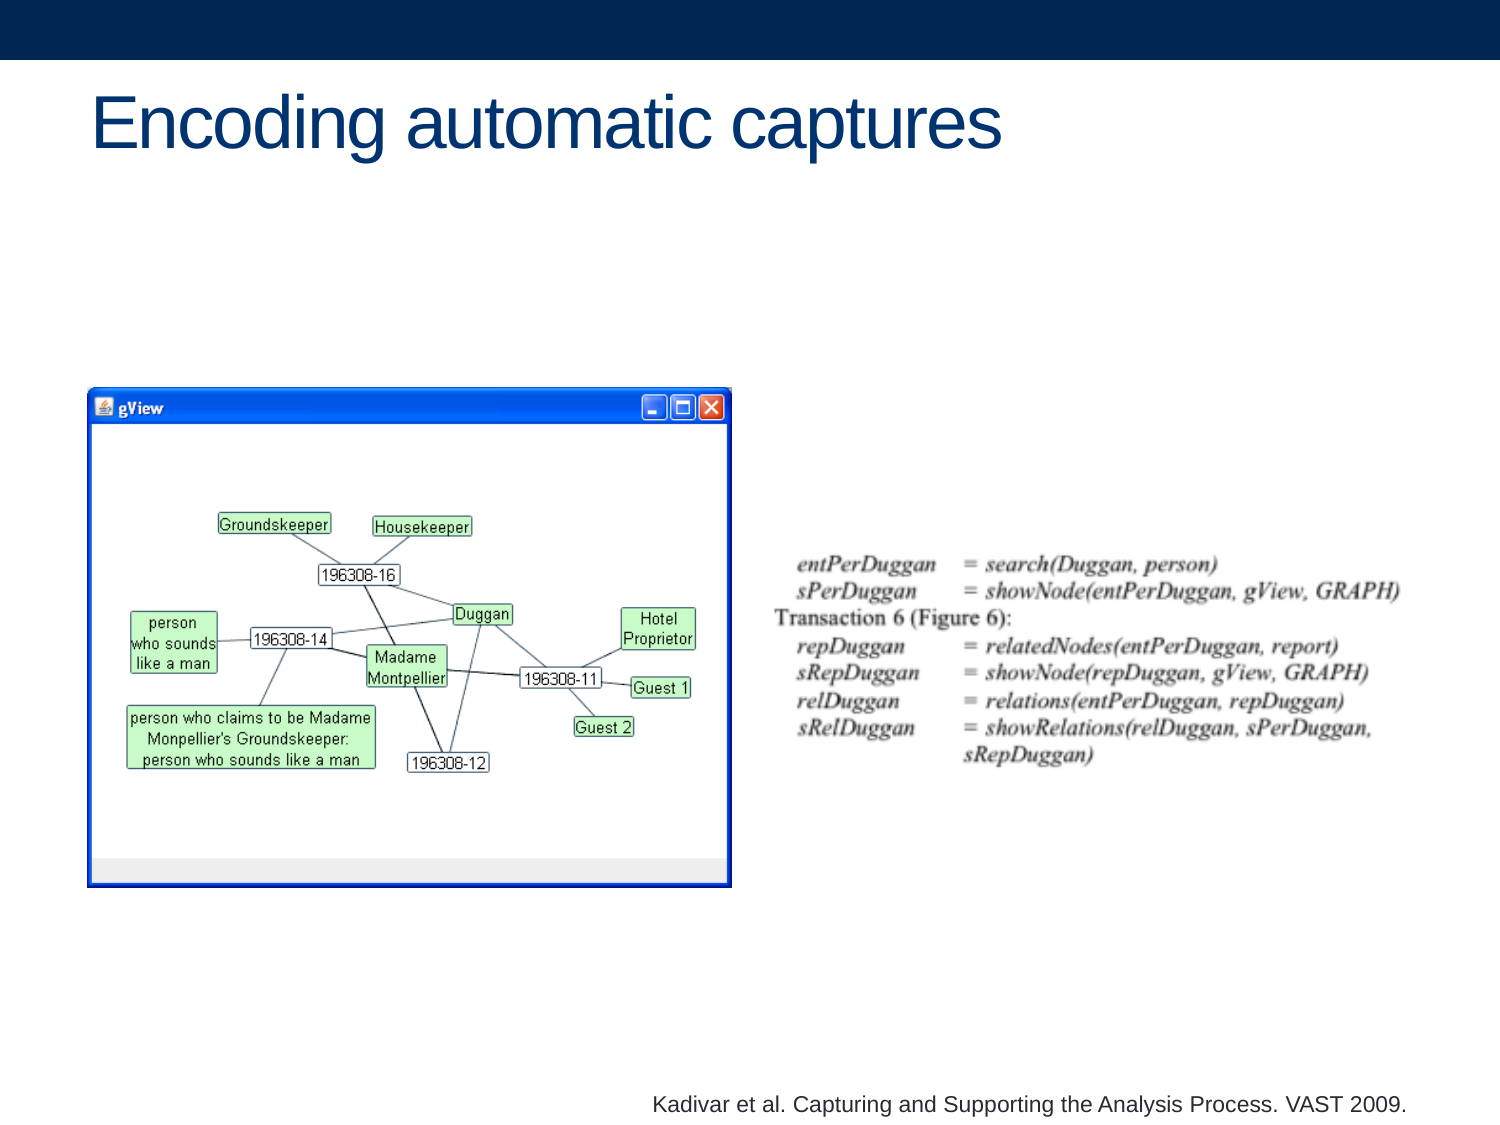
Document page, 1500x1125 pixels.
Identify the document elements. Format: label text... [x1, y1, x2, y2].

text_box Kadivar et al. Capturing and Supporting the Analysis Process. VAST 2009. [637, 1082, 1500, 1125]
picture [87, 387, 733, 888]
title Encoding automatic captures [75, 37, 1425, 200]
picture [754, 537, 1433, 776]
